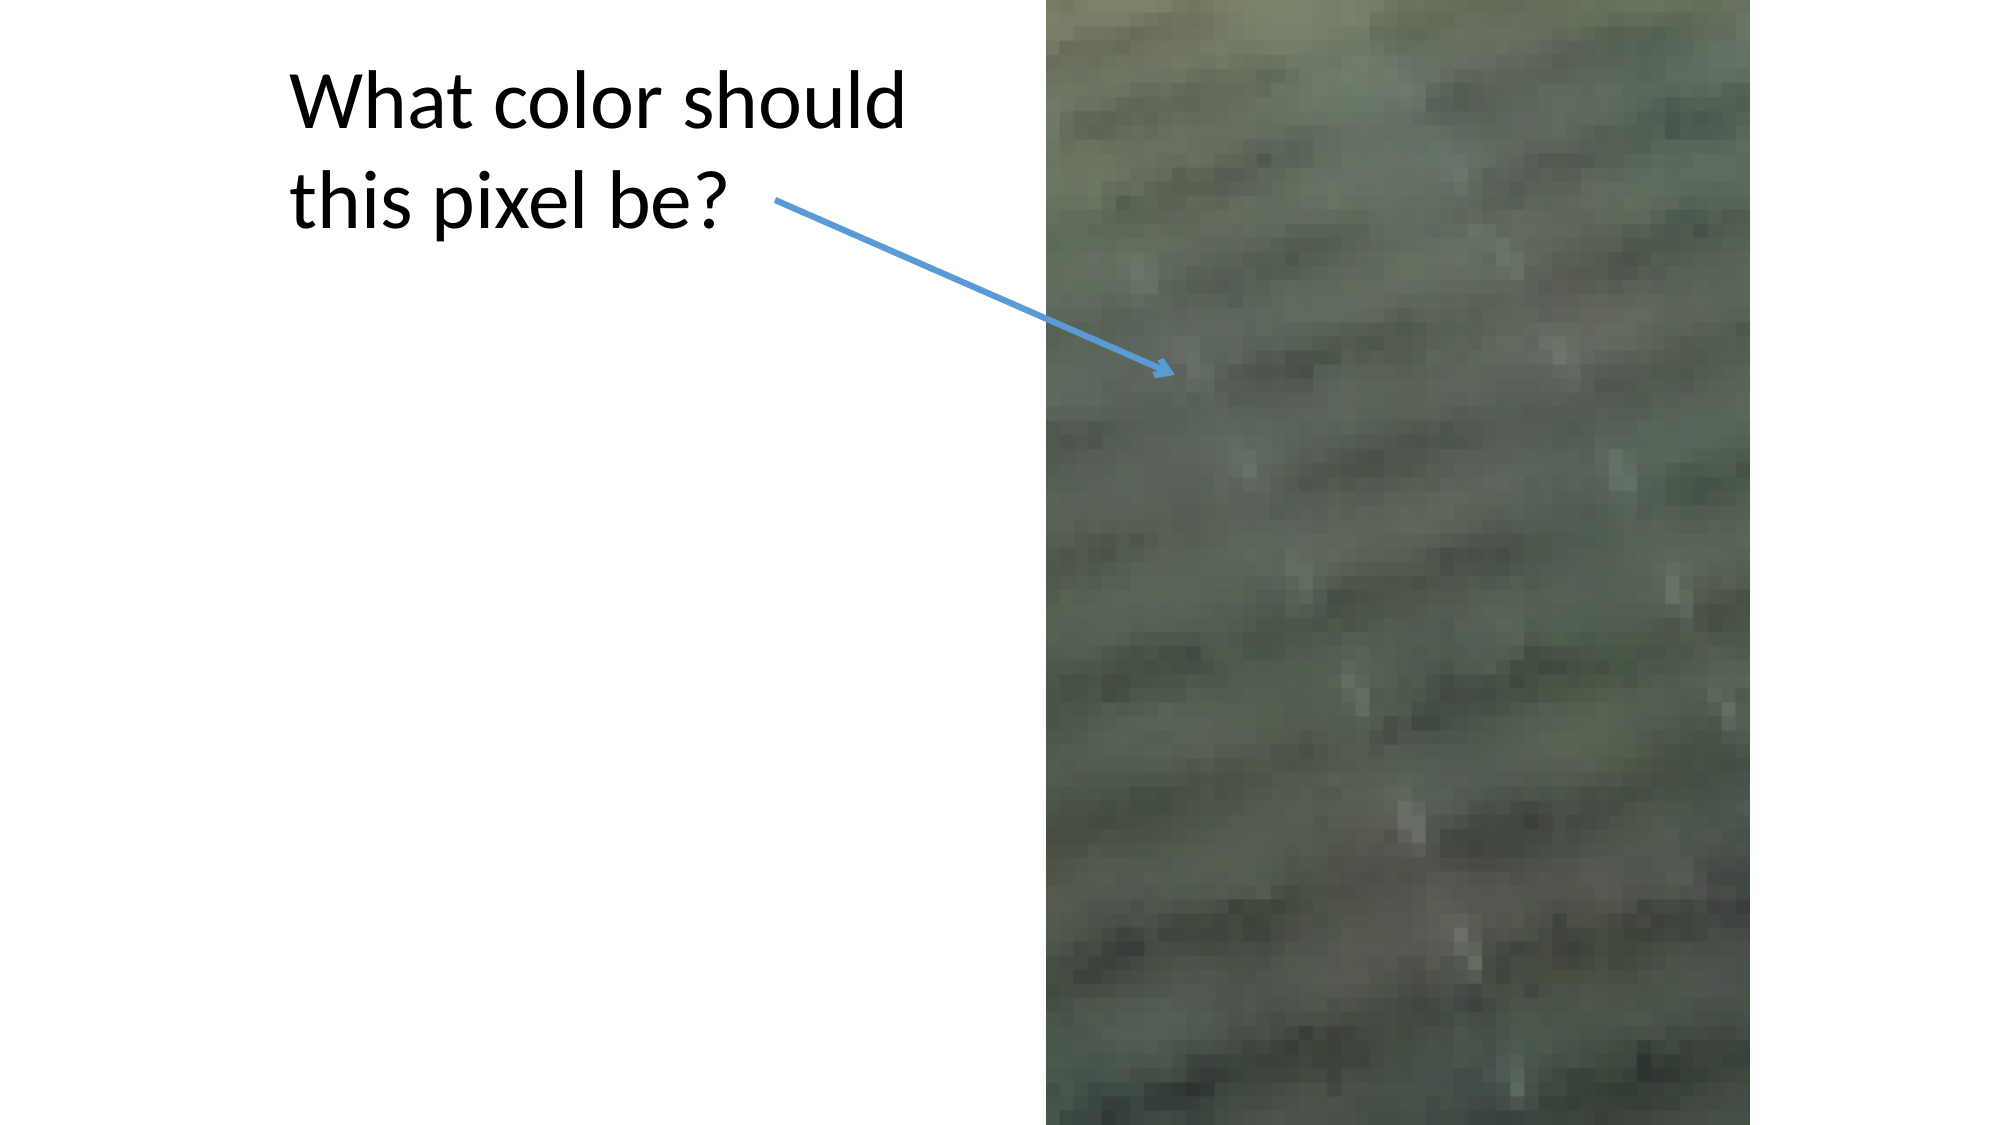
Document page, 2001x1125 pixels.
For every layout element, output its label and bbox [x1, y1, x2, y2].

picture [1046, 0, 1750, 1125]
text_box [274, 37, 1175, 375]
